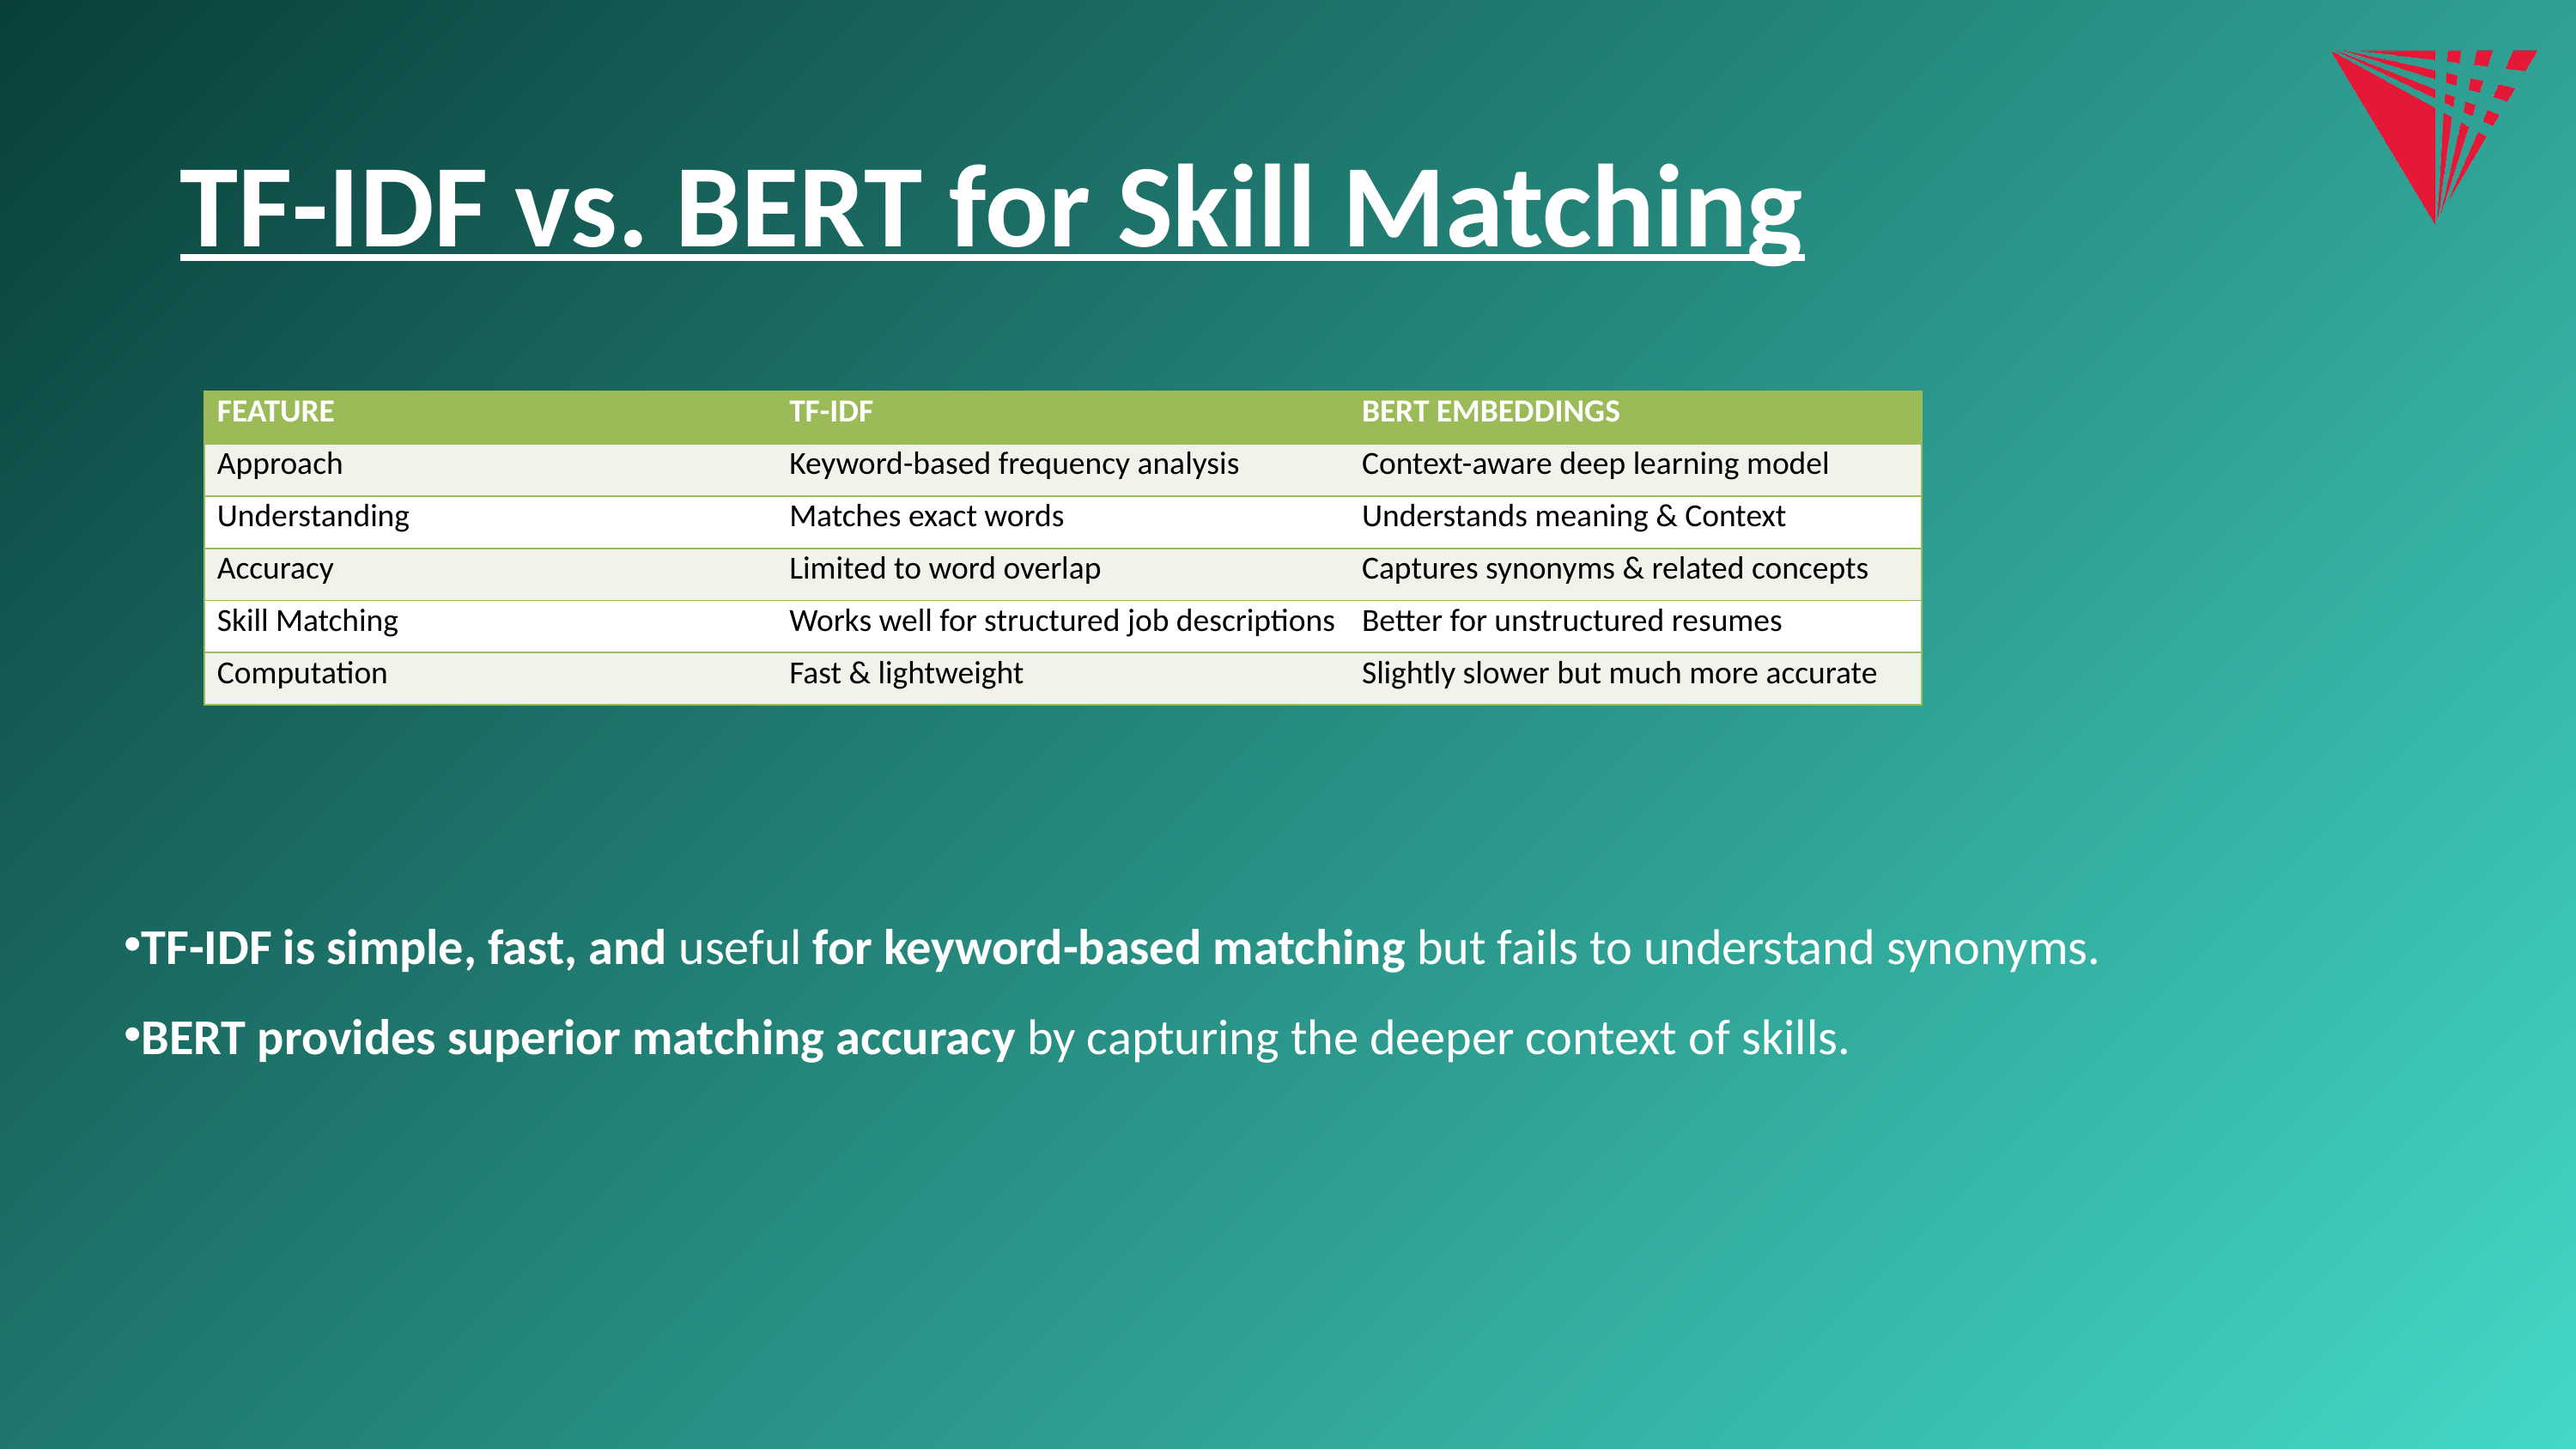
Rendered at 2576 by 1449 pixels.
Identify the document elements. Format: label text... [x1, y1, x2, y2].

table_header BERT EMBEDDINGS [1349, 392, 1921, 443]
table_header TF-IDF [776, 392, 1349, 443]
picture [2293, 0, 2576, 276]
table_cell Limited to word overlap [776, 549, 1349, 600]
table_cell Works well for structured job descriptions [776, 601, 1349, 652]
table_cell Understanding [205, 497, 776, 548]
table_cell Context-aware deep learning model [1349, 445, 1921, 495]
table_cell Computation [205, 653, 776, 704]
table_cell Slightly slower but much more accurate [1349, 653, 1921, 704]
table_cell Fast & lightweight [776, 653, 1349, 704]
table_cell Understands meaning & Context [1349, 497, 1921, 548]
table_cell Matches exact words [776, 497, 1349, 548]
table_cell Approach [205, 445, 776, 495]
table_cell Accuracy [205, 549, 776, 600]
text_box TF-IDF is simple, fast, and useful for keyword-based matching but fails to understand synonyms. BERT provides superior matching accuracy by capturing the deeper context of skills. [124, 883, 2452, 1064]
table_header FEATURE [205, 392, 776, 443]
table_cell Captures synonyms & related concepts [1349, 549, 1921, 600]
table_cell Keyword-based frequency analysis [776, 445, 1349, 495]
table_cell Better for unstructured resumes [1349, 601, 1921, 652]
table_cell Skill Matching [205, 601, 776, 652]
text_box TF-IDF vs. BERT for Skill Matching [179, 96, 2257, 270]
